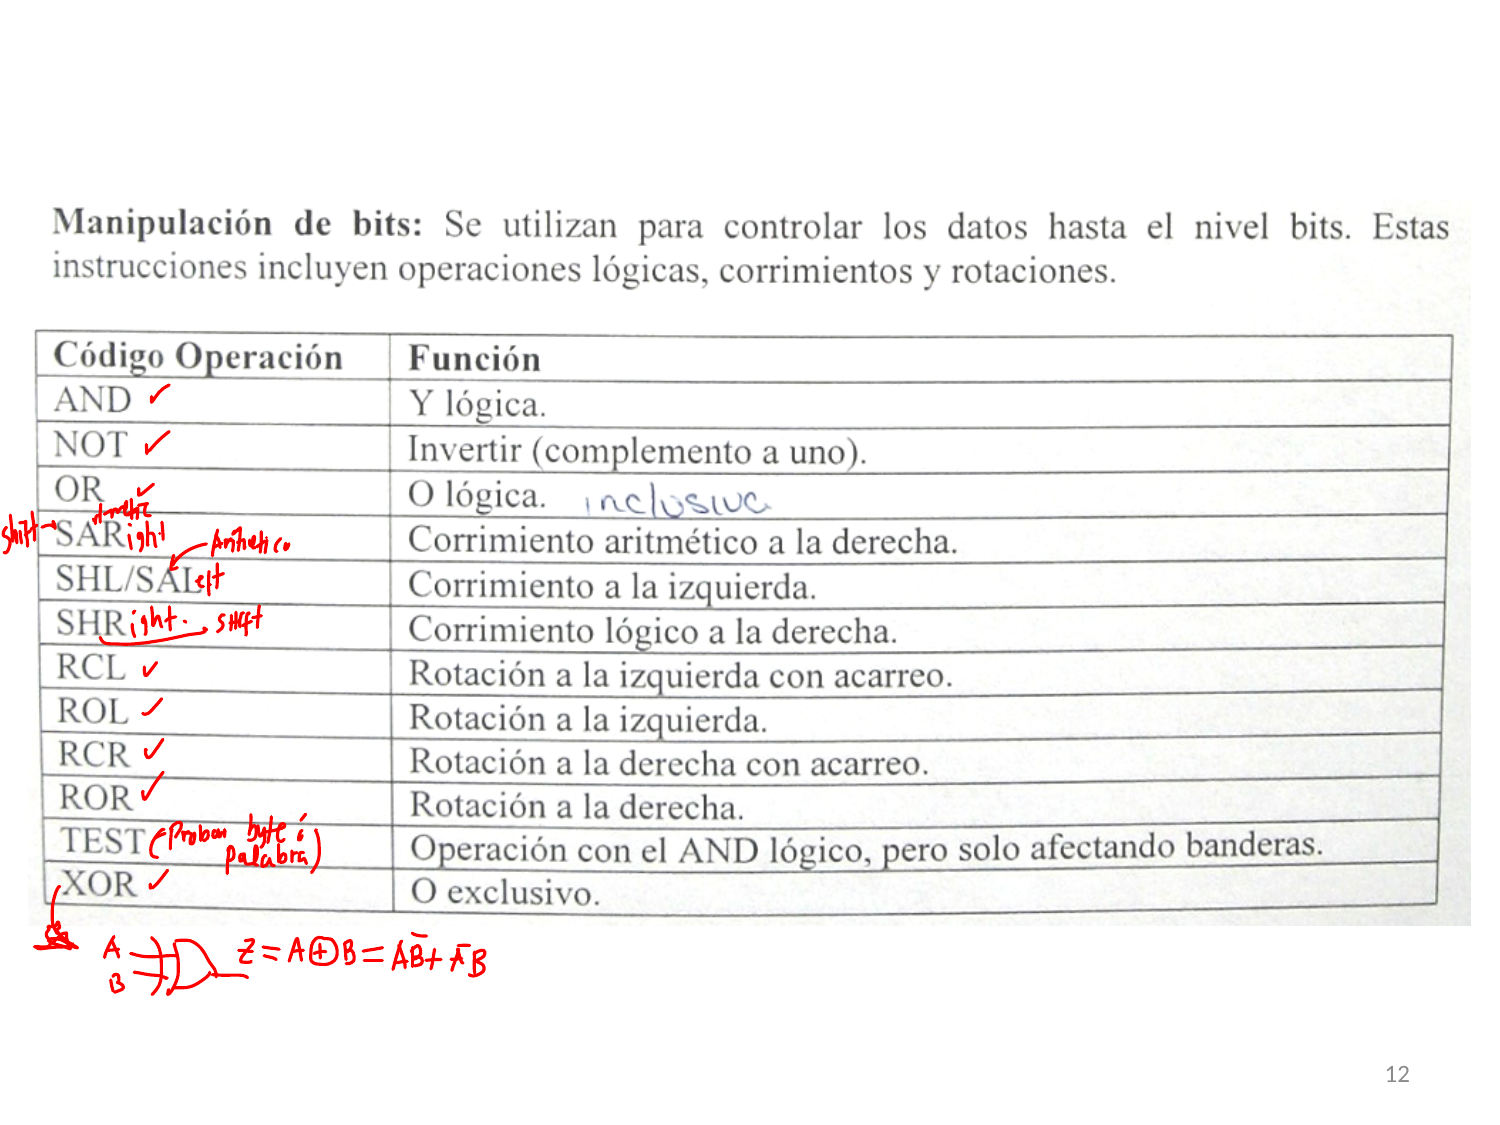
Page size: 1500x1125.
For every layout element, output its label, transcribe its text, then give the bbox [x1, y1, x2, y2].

picture [28, 198, 1471, 926]
slide_number 12 [1074, 1042, 1425, 1103]
subtitle [70, 933, 1442, 1079]
